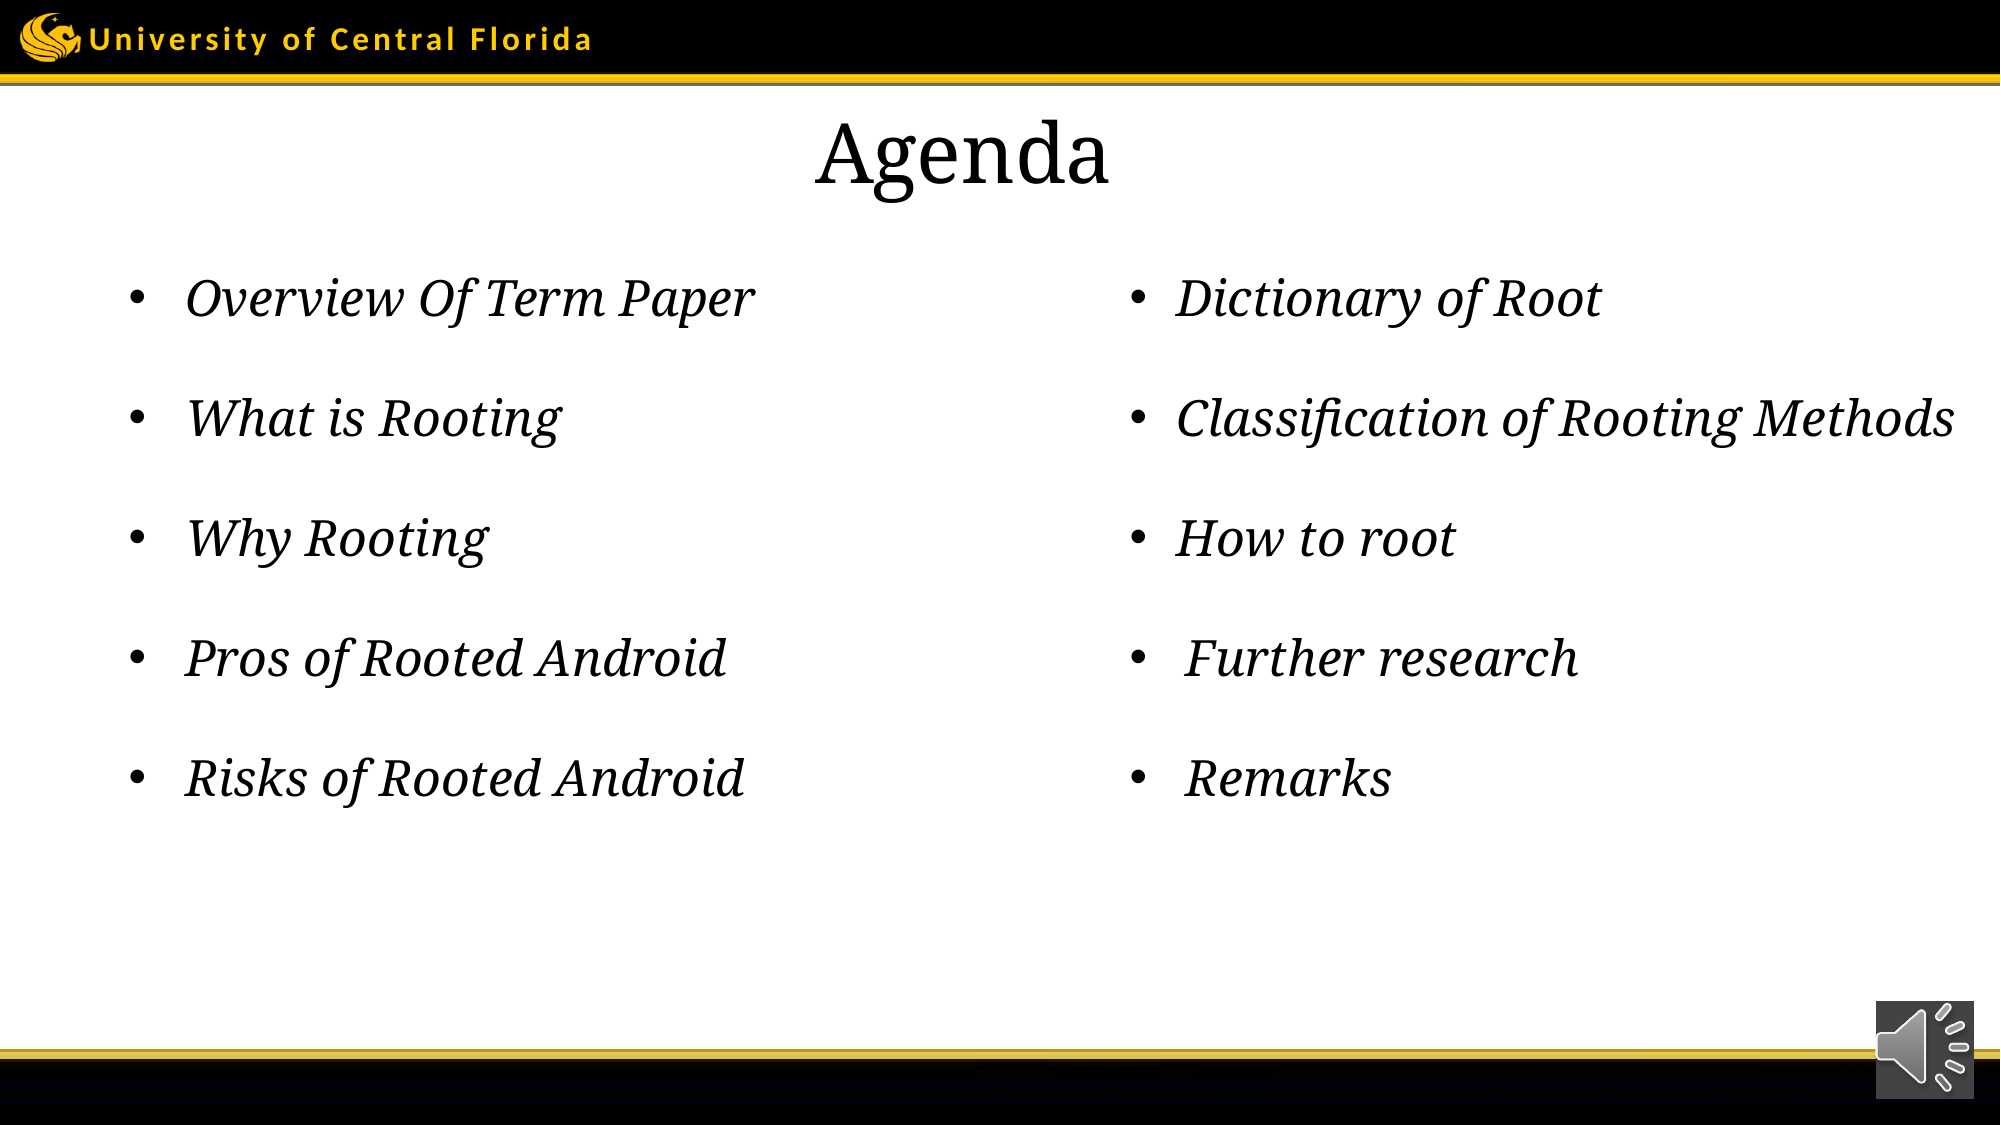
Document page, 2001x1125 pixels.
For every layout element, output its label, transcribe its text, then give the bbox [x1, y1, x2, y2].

title Agenda [63, 81, 1865, 220]
text_box Overview Of Term Paper What is Rooting Why Rooting Pros of Rooted Android Risks of Rooted Android [113, 258, 867, 1024]
picture [0, 0, 2000, 1125]
text_box Dictionary of Root Classification of Rooting Methods How to root Further research Remarks [1114, 258, 2000, 814]
